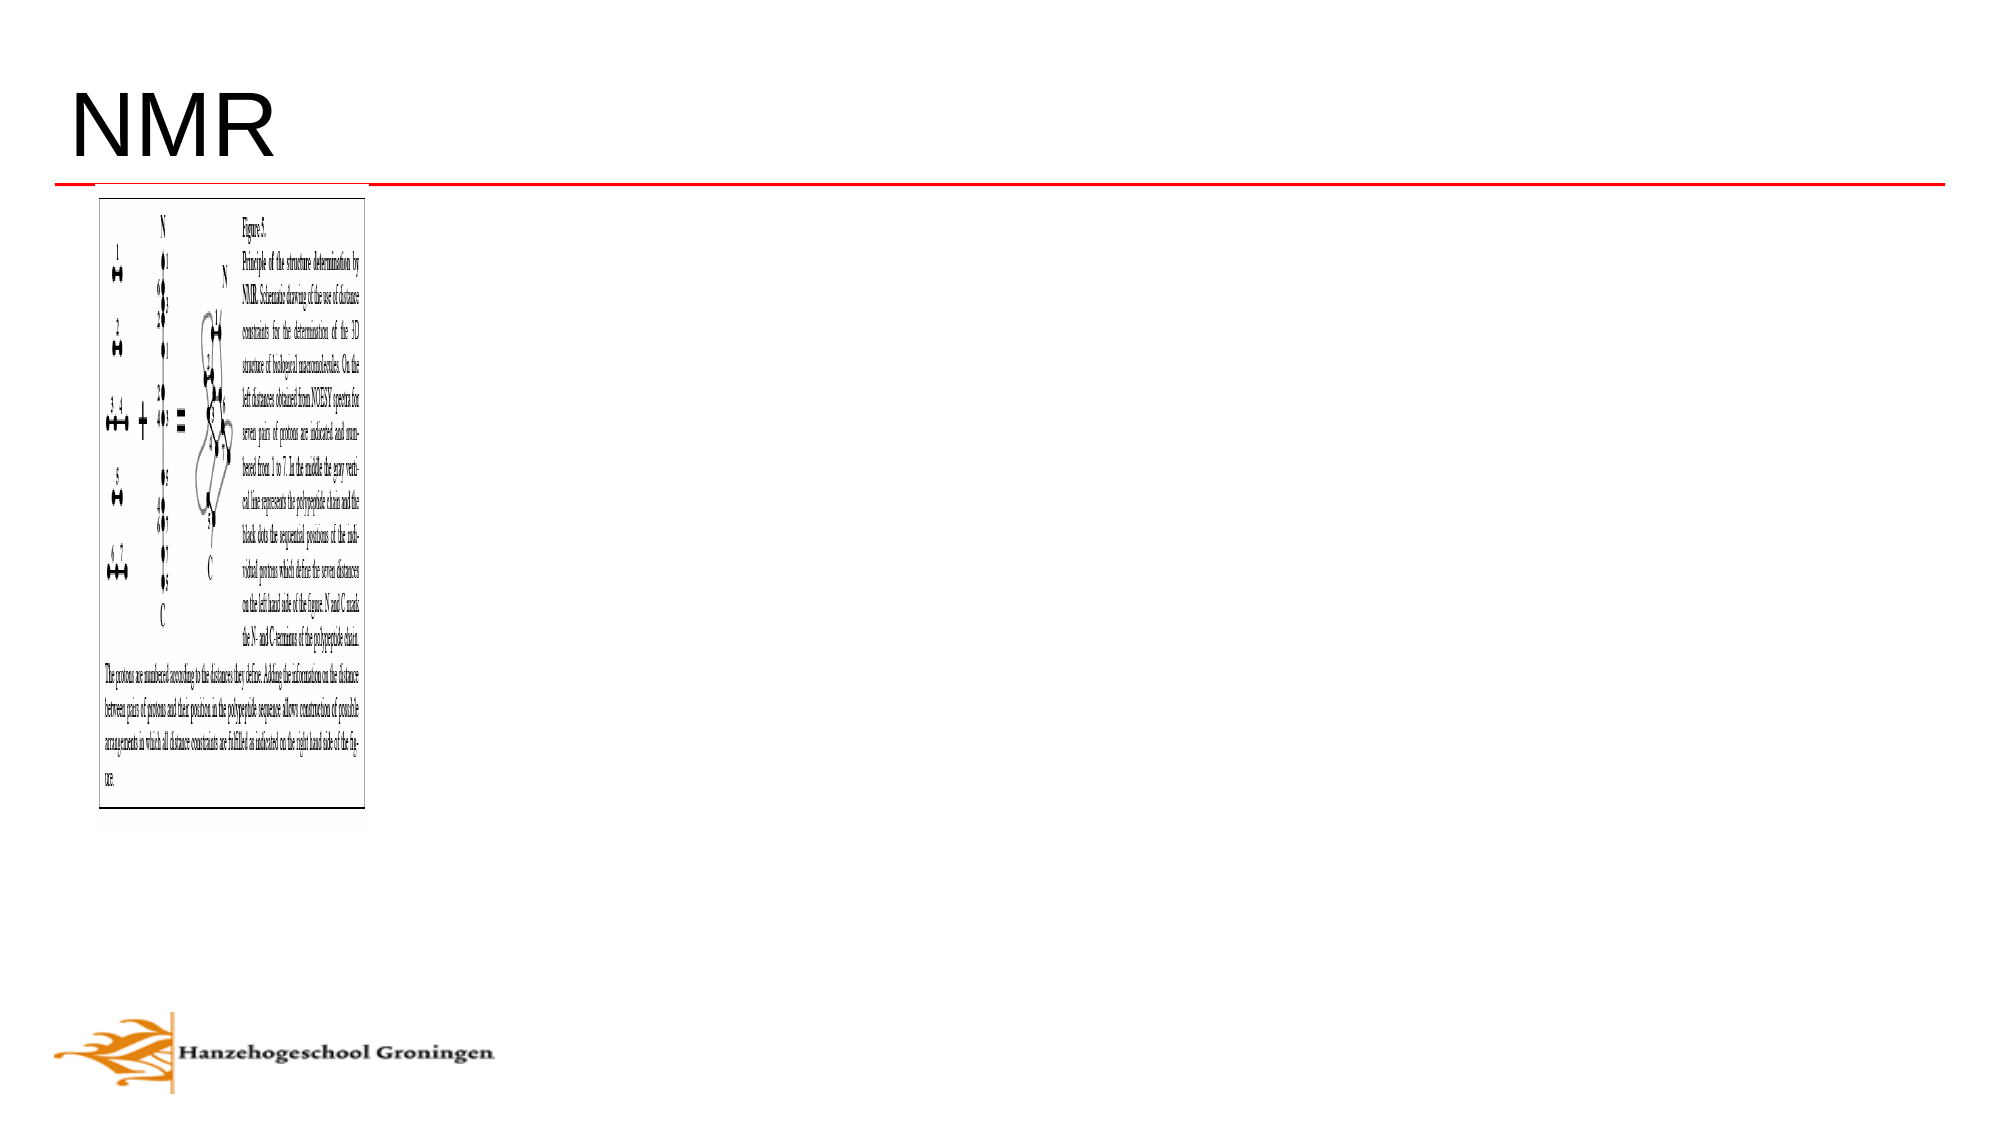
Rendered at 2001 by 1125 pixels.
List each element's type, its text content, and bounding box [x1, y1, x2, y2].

picture [54, 1012, 495, 1094]
picture [94, 184, 369, 835]
title NMR [54, 54, 1946, 185]
